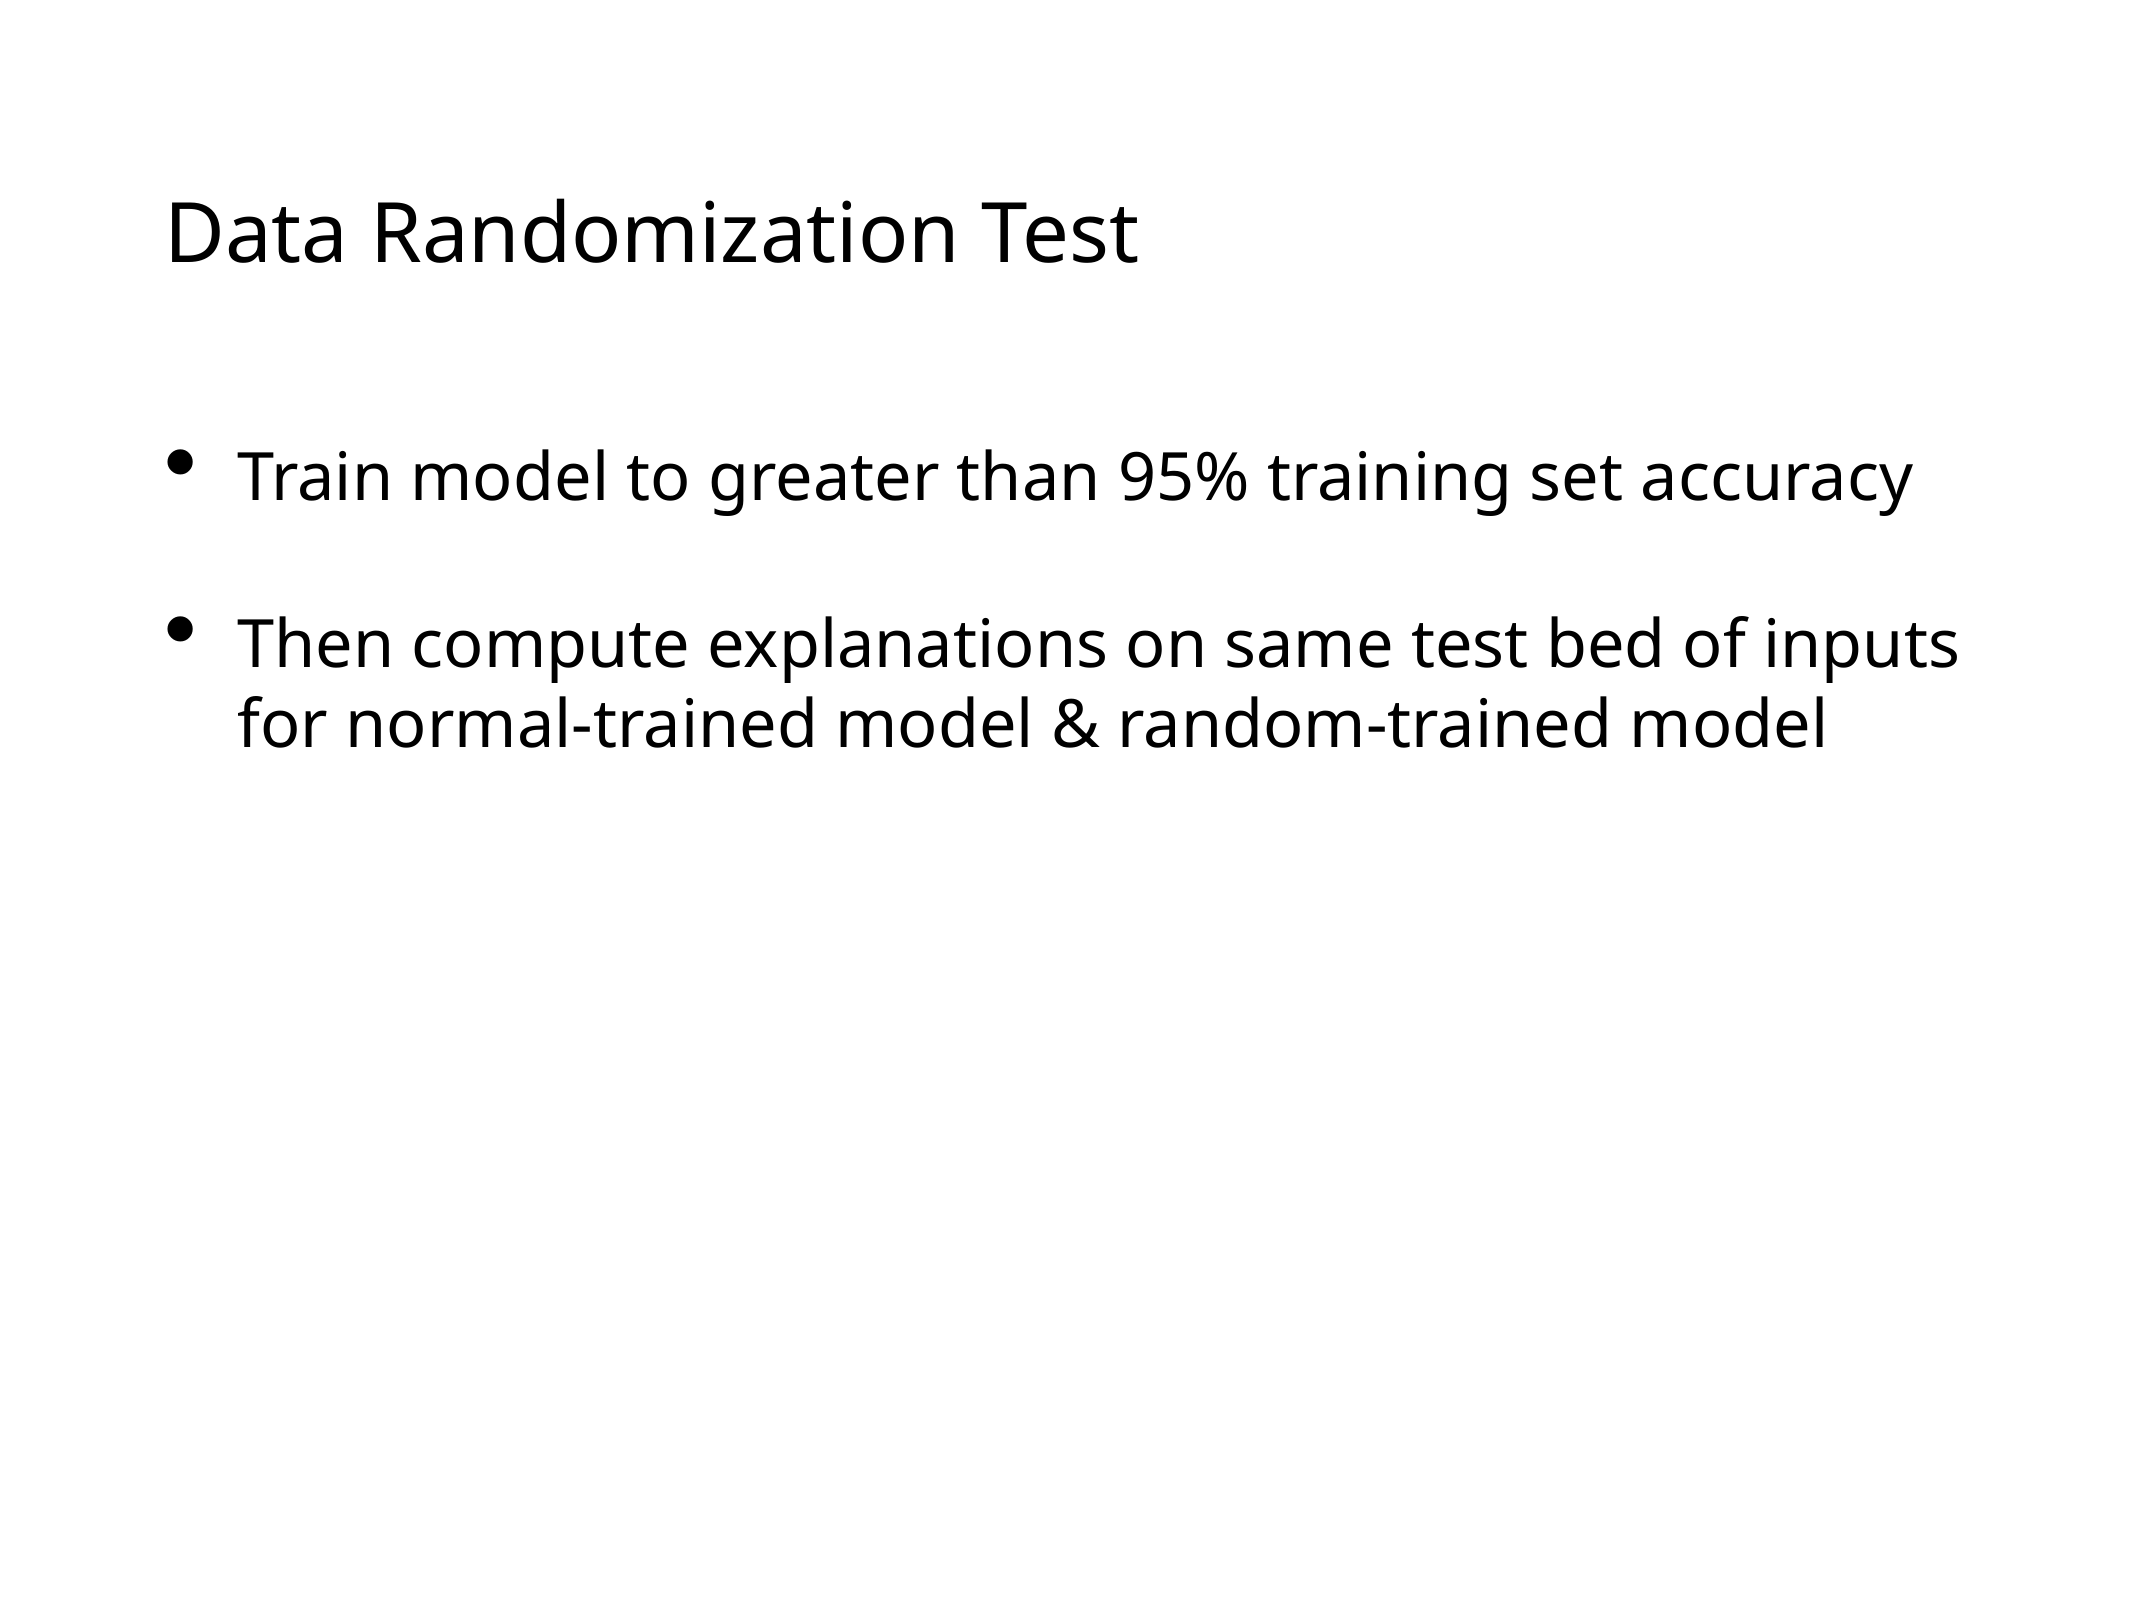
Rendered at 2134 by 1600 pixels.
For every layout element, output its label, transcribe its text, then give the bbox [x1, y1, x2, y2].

title Data Randomization Test [155, 41, 1978, 397]
list Train model to greater than 95% training set accuracy Then compute explanations on same test bed of inputs for normal-trained model & random-trained model [155, 424, 1978, 1457]
